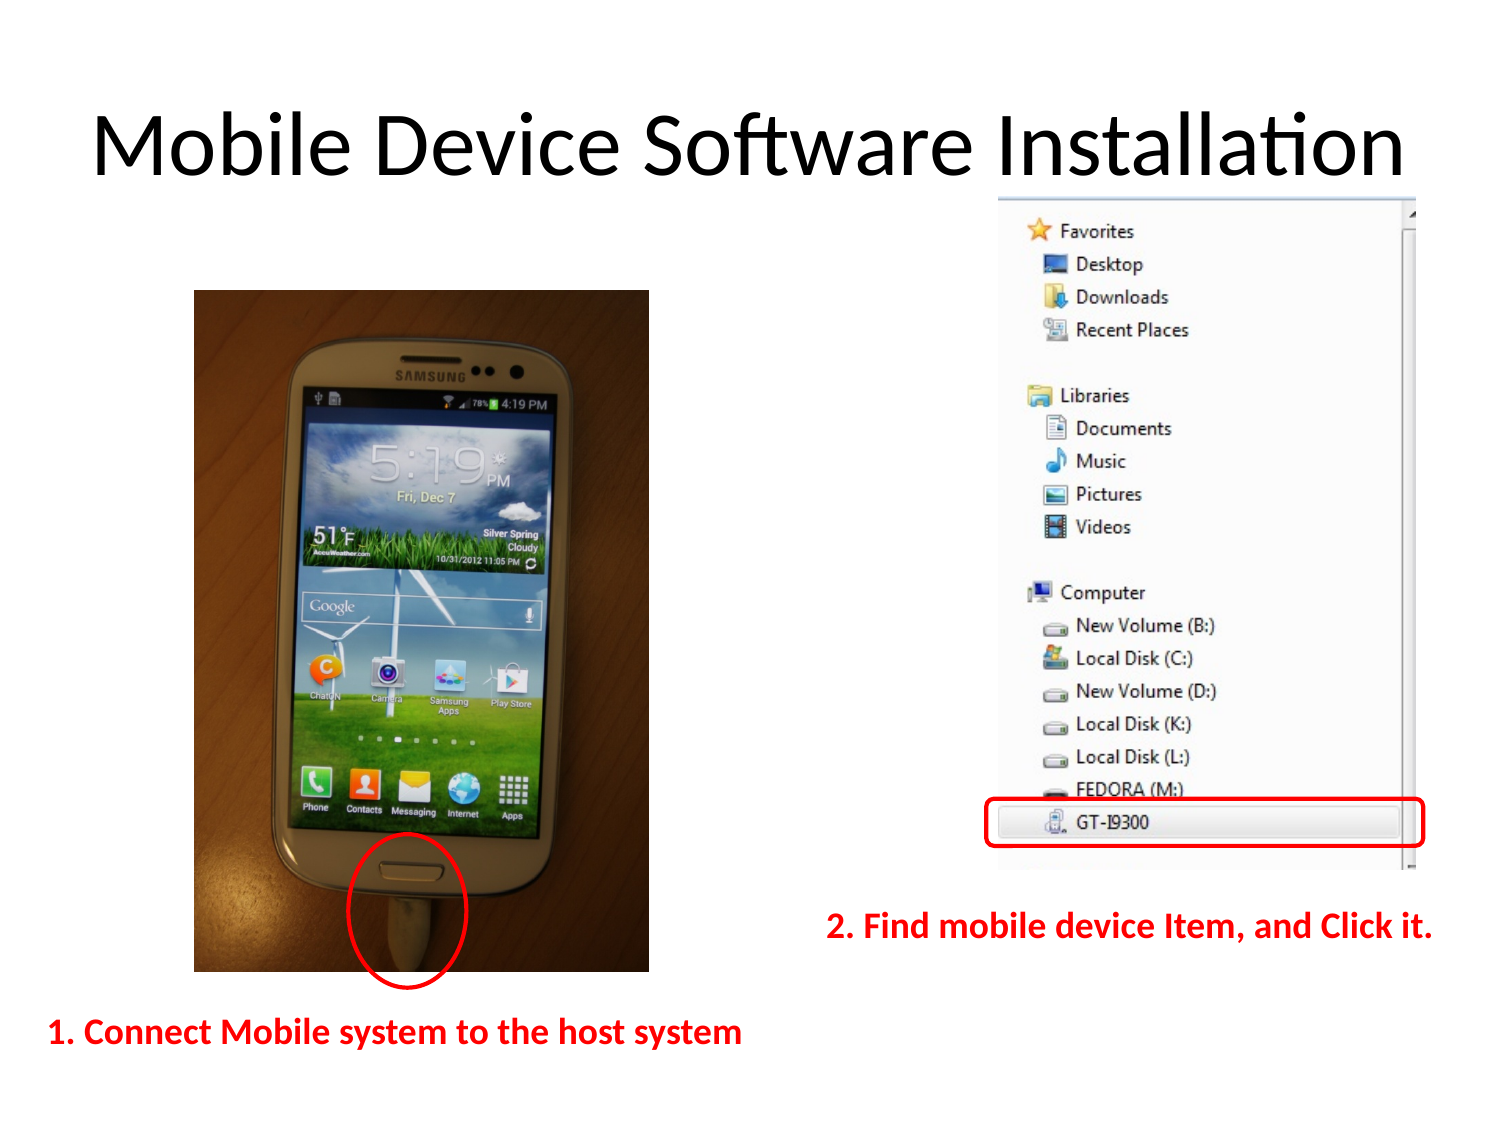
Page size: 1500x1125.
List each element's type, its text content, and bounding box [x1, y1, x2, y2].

text_box [377, 980, 437, 990]
text_box 2. Find mobile device Item, and Click it. [811, 893, 1450, 953]
text_box 1. Connect Mobile system to the host system [31, 999, 759, 1060]
text_box [1421, 798, 1426, 847]
title Mobile Device Software Installation [75, 45, 1425, 233]
picture [997, 195, 1416, 870]
text_box [984, 797, 992, 848]
picture [194, 290, 649, 972]
